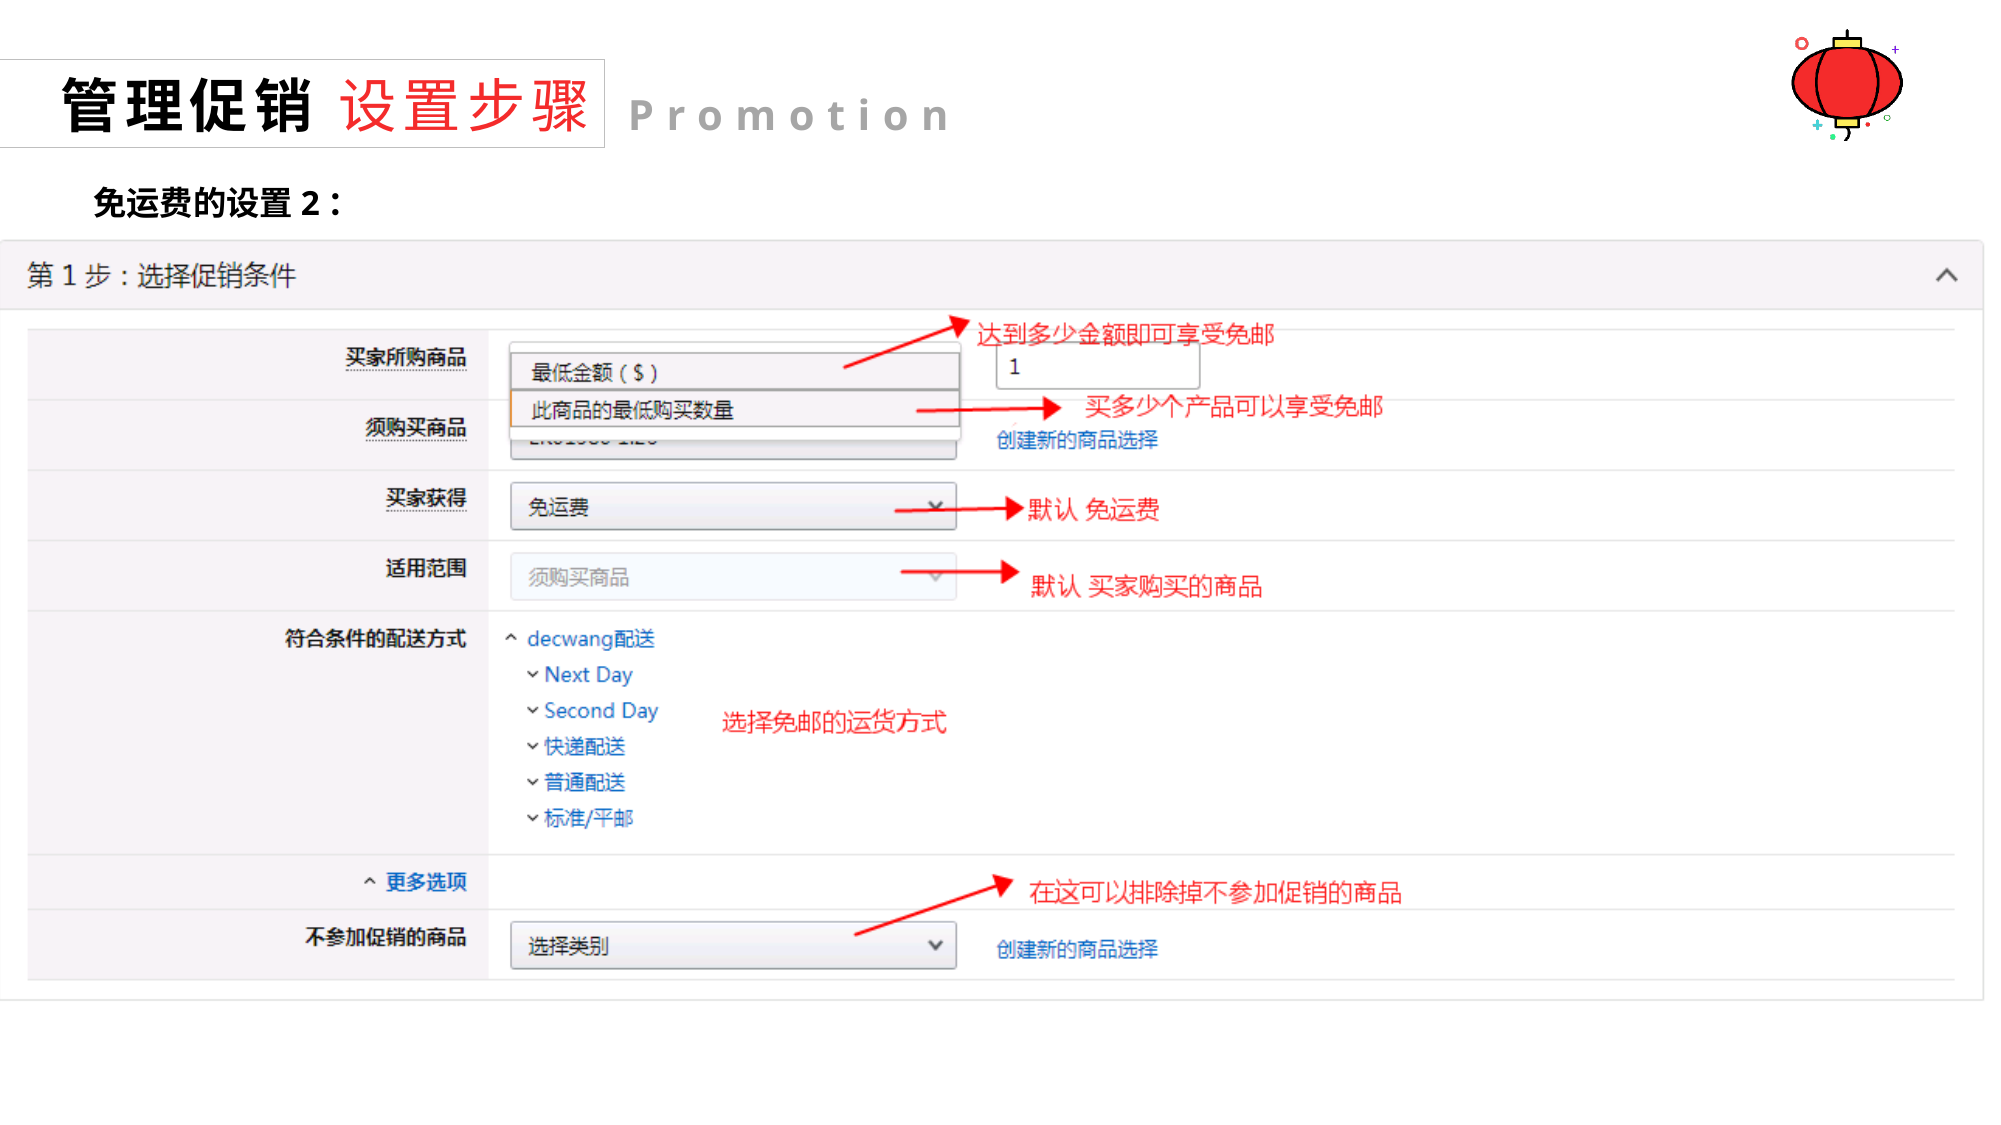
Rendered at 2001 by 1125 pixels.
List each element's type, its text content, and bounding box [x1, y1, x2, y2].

text_box 免运费的设置2： [78, 174, 376, 229]
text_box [0, 59, 973, 148]
picture [0, 229, 2000, 1012]
picture [1773, 13, 1923, 141]
